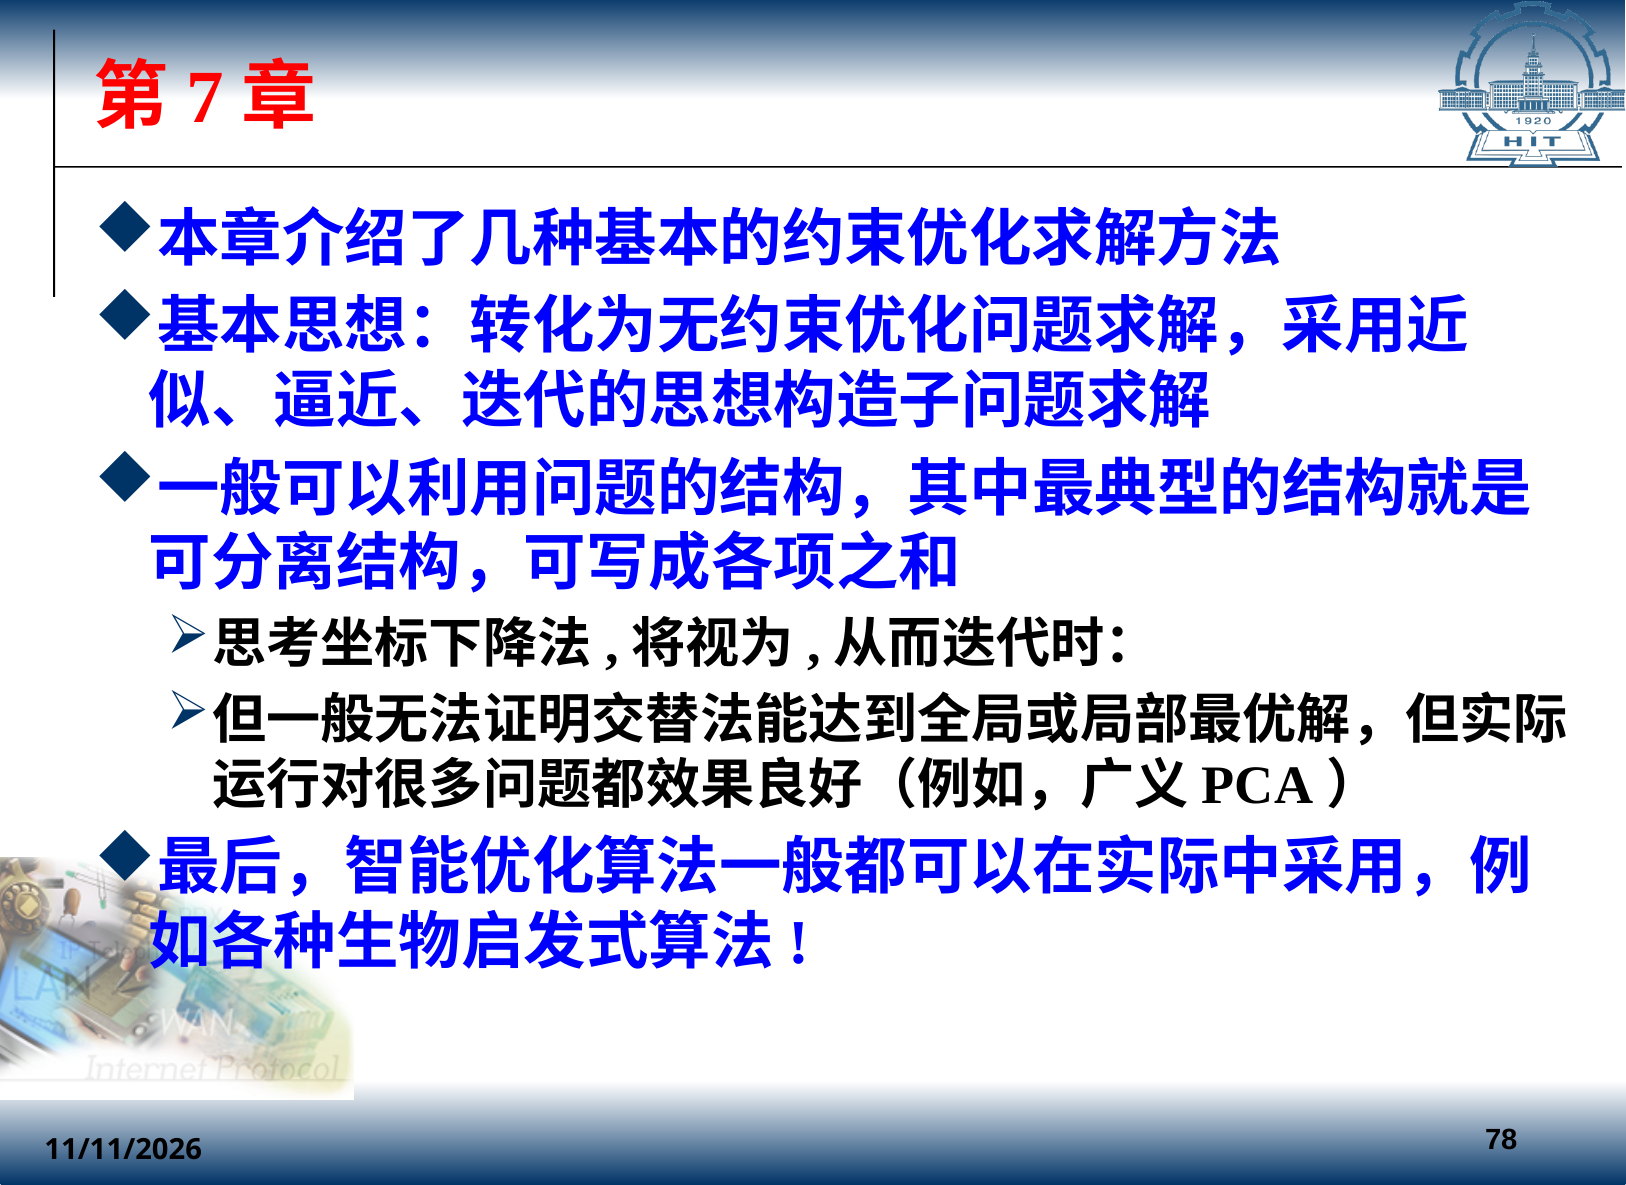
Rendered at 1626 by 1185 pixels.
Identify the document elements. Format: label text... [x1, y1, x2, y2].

picture [1438, 1, 1626, 167]
picture [0, 857, 354, 1100]
title 第7章 [78, 29, 1498, 155]
